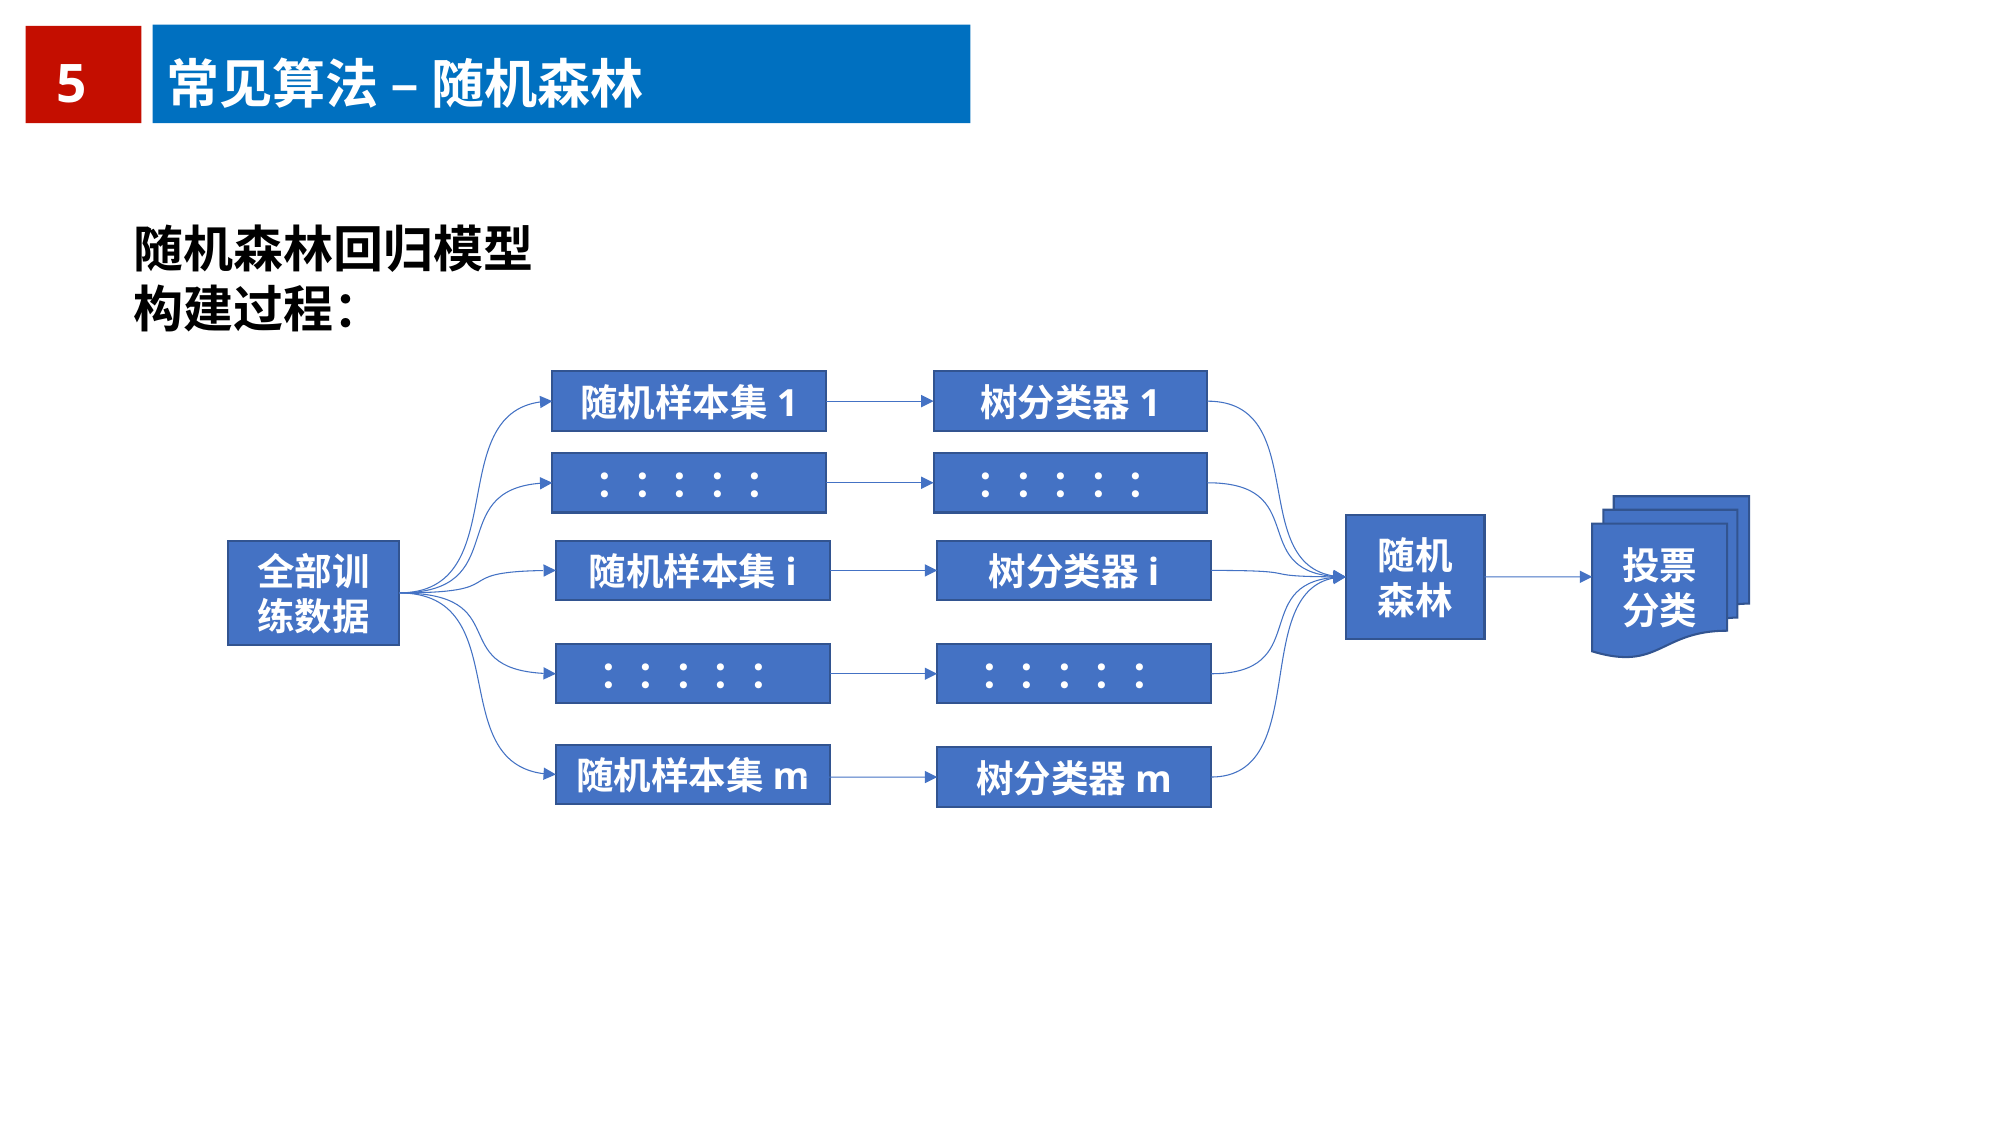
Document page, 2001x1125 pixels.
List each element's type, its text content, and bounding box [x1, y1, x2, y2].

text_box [399, 592, 556, 775]
text_box 树分类器i [936, 540, 1210, 601]
text_box 随机样本集i [555, 540, 831, 601]
text_box ：：：：： [553, 452, 827, 514]
list 常见算法 – 随机森林 [151, 50, 1013, 124]
text_box 随机森林 [1346, 514, 1486, 640]
text_box 全部训练数据 [227, 540, 399, 646]
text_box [399, 401, 553, 482]
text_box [1210, 570, 1346, 576]
text_box ：：：：： [936, 643, 1210, 704]
text_box 随机样本集m [555, 744, 831, 805]
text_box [1207, 482, 1346, 577]
text_box ：：：：： [933, 452, 1207, 514]
text_box ：：：：： [556, 643, 831, 704]
text_box 随机样本集1 [551, 370, 827, 432]
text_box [399, 482, 553, 570]
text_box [399, 570, 556, 592]
text_box 树分类器m [936, 746, 1212, 808]
text_box 树分类器1 [933, 370, 1208, 432]
text_box 随机森林回归模型构建过程： [118, 210, 586, 346]
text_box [1210, 576, 1346, 778]
text_box 投票分类 [1591, 495, 1751, 659]
list 5 [41, 49, 138, 122]
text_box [1207, 401, 1346, 482]
